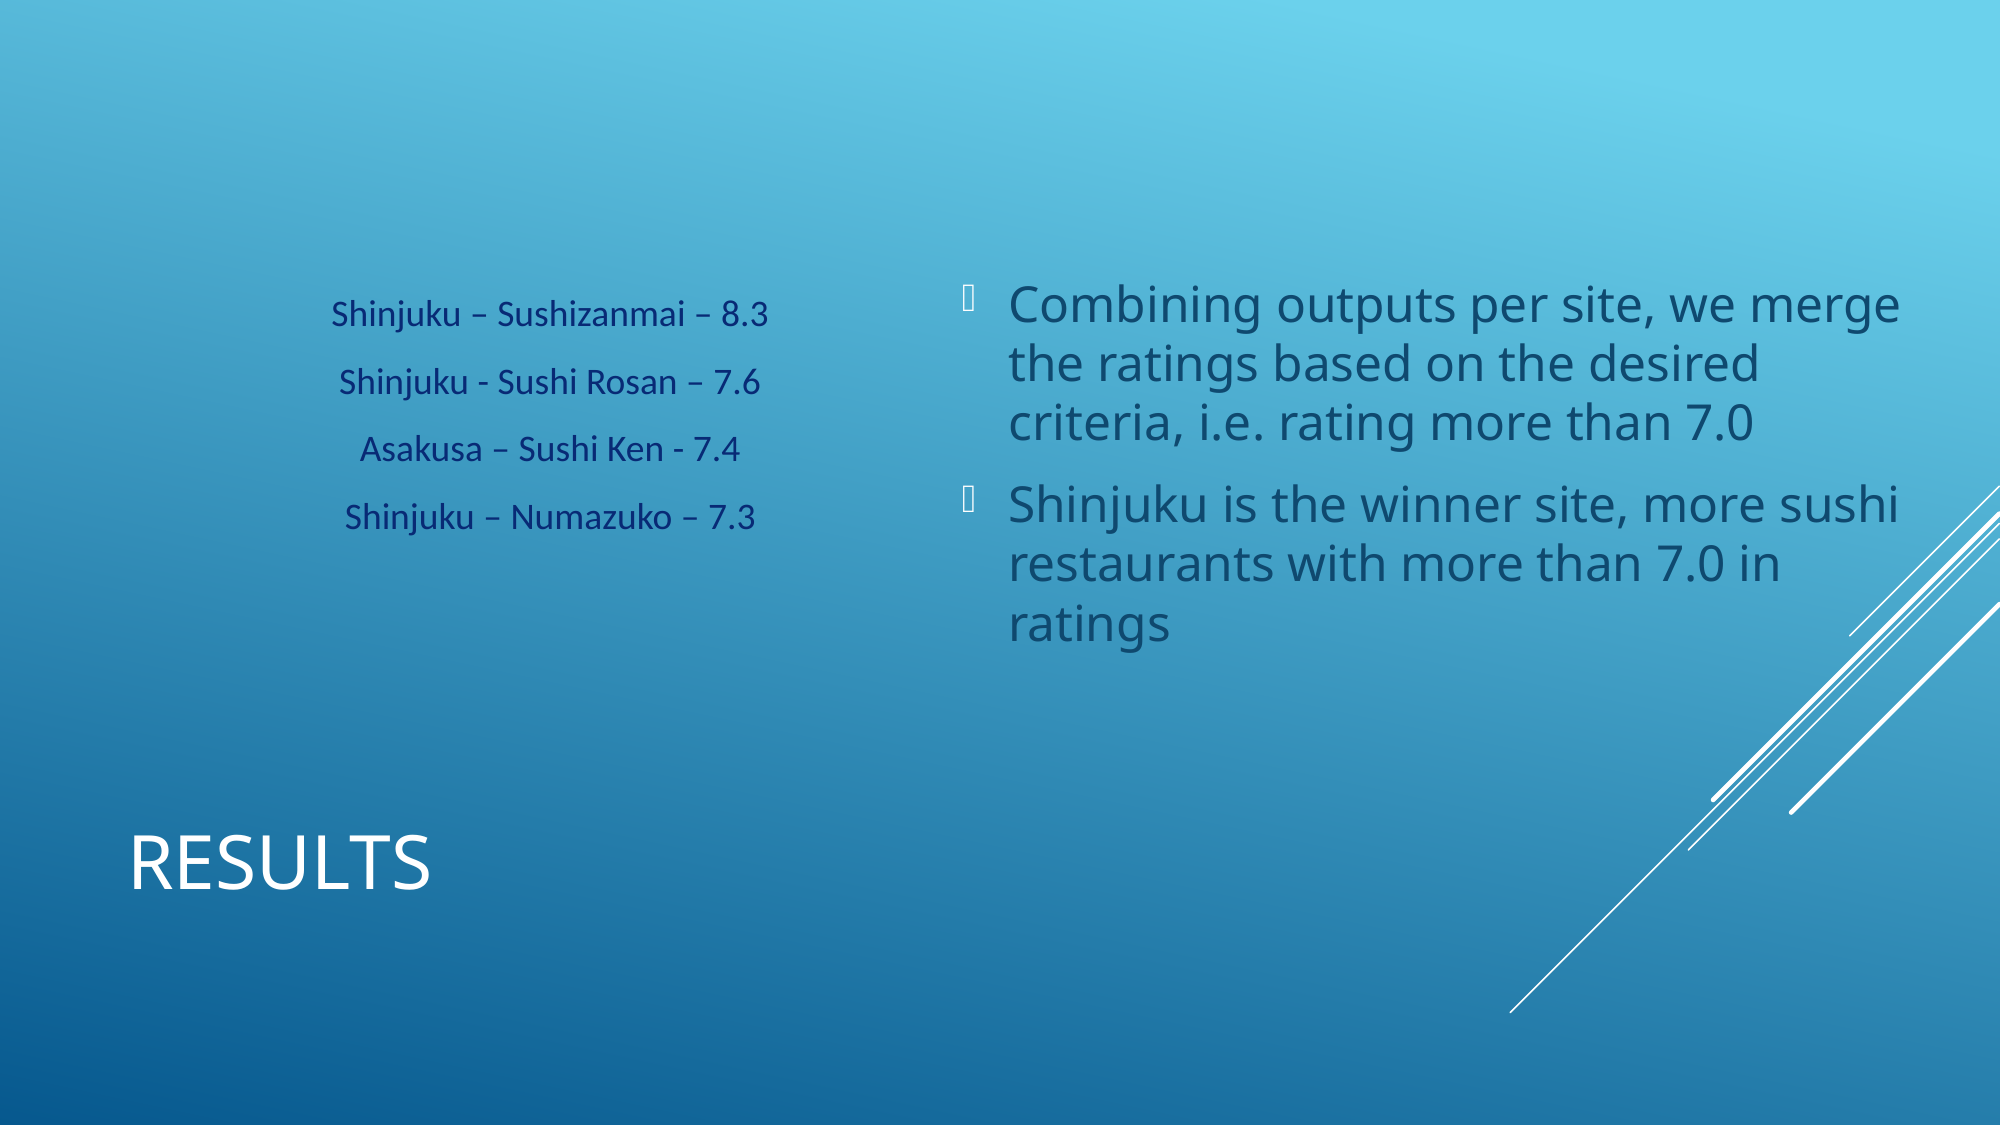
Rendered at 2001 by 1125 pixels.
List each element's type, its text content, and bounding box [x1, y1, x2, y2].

text_box Shinjuku – Sushizanmai – 8.3 Shinjuku - Sushi Rosan – 7.6 Asakusa – Sushi Ken - 7.4 Shinjuku – Numazuko – 7.3 [49, 275, 1052, 544]
title results [112, 736, 1513, 984]
text_box Combining outputs per site, we merge the ratings based on the desired criteria, i.e. rating more than 7.0 Shinjuku is the winner site, more sushi restaurants with more than 7.0 in ratings [946, 265, 1966, 660]
